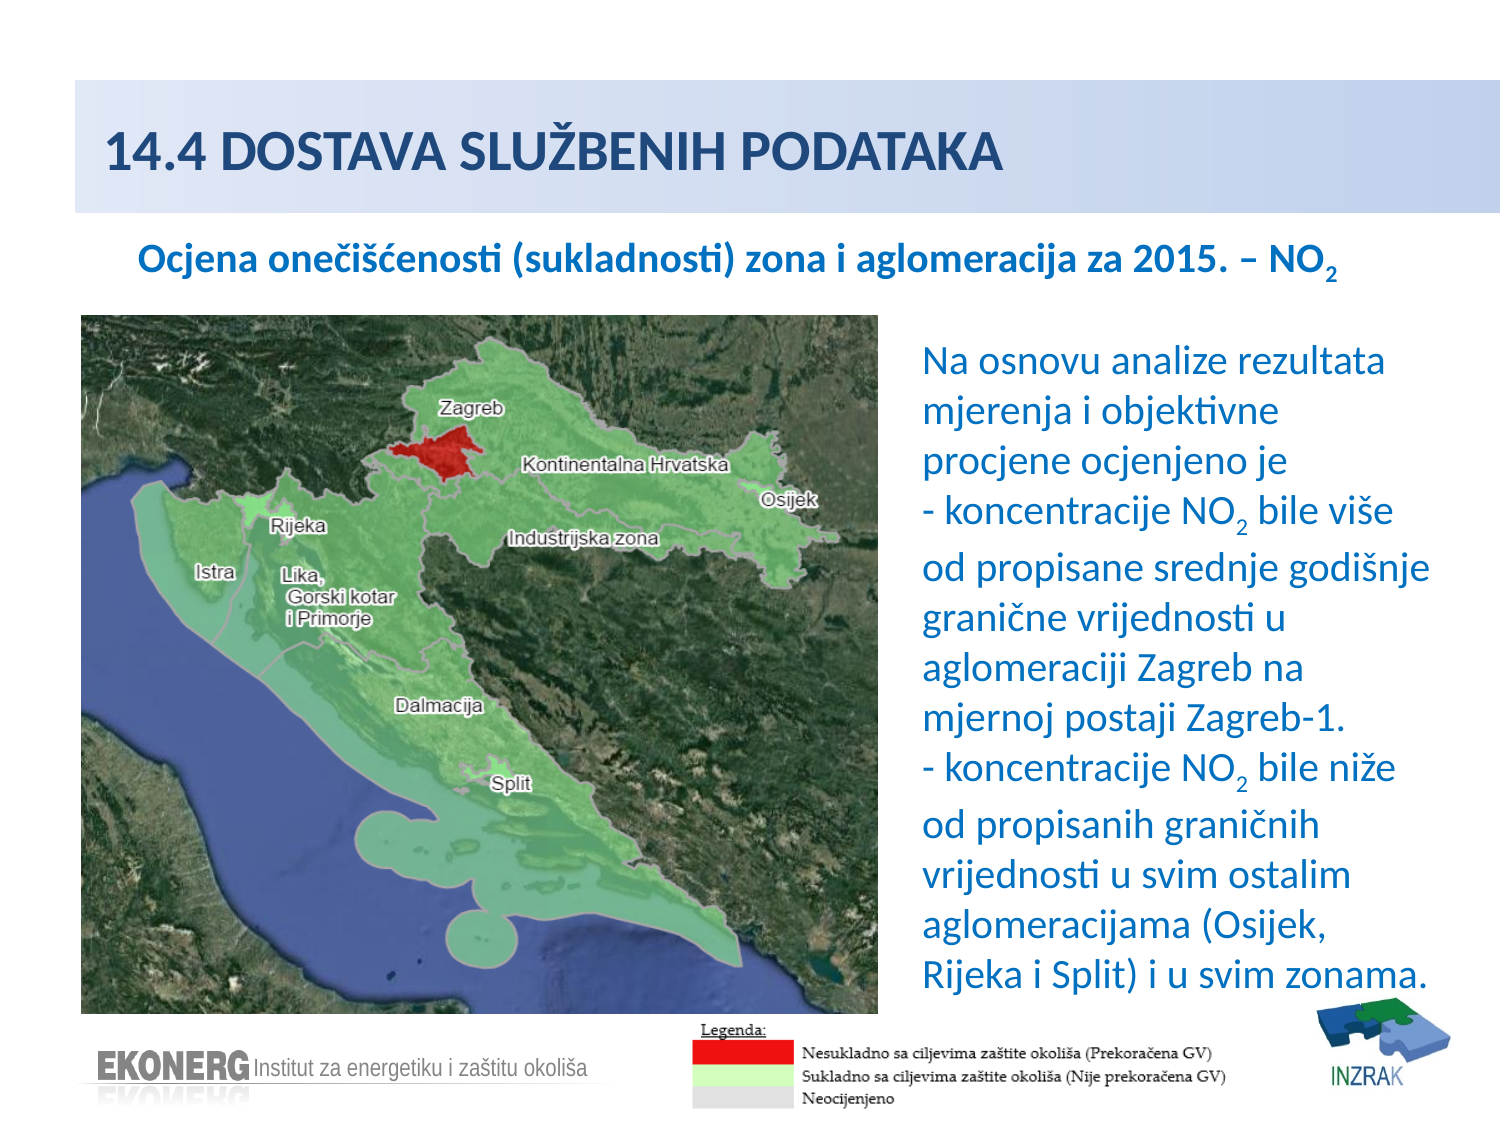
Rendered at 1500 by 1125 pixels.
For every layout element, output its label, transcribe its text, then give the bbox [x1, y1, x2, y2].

title 14.4 DOSTAVA SLUŽBENIH PODATAKA [75, 80, 1500, 213]
picture [1315, 996, 1451, 1093]
picture [689, 1018, 1237, 1116]
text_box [61, 1038, 636, 1112]
picture [81, 315, 878, 1014]
text_box Na osnovu analize rezultata mjerenja i objektivne procjene ocjenjeno je - koncentracije NO2 bile više od propisane srednje godišnje granične vrijednosti u aglomeraciji Zagreb na mjernoj postaji Zagreb-1. - koncentracije NO2 bile niže od propisanih graničnih vrijednosti u svim ostalim aglomeracijama (Osijek, Rijeka i Split) i u svim zonama. [907, 325, 1451, 1005]
text_box Ocjena onečišćenosti (sukladnosti) zona i aglomeracija za 2015. – NO2 [48, 223, 1447, 1040]
